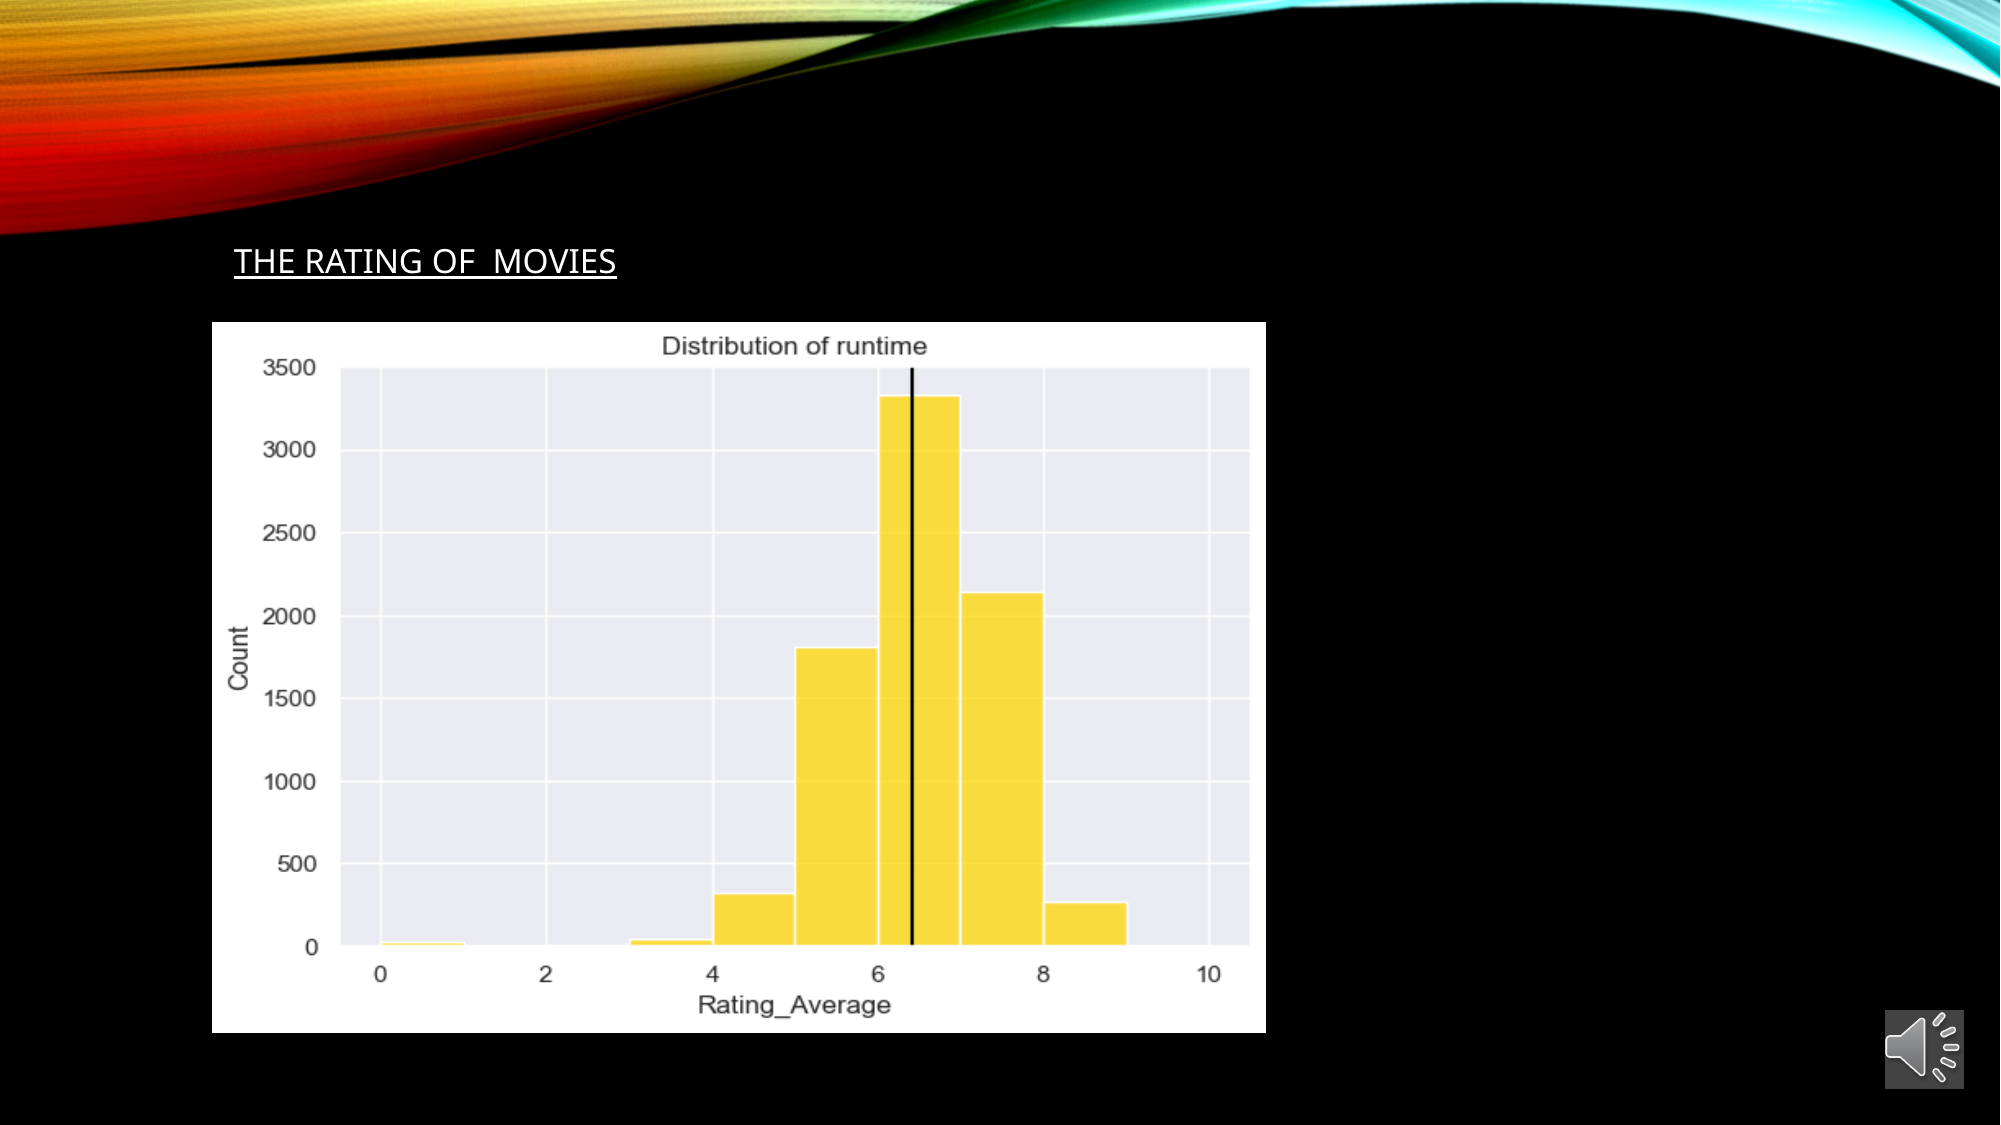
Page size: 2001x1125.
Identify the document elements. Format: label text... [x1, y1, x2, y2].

picture [1884, 1009, 1965, 1090]
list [211, 321, 1266, 1033]
picture [0, 0, 2000, 237]
title the rating of movies [212, 226, 632, 300]
